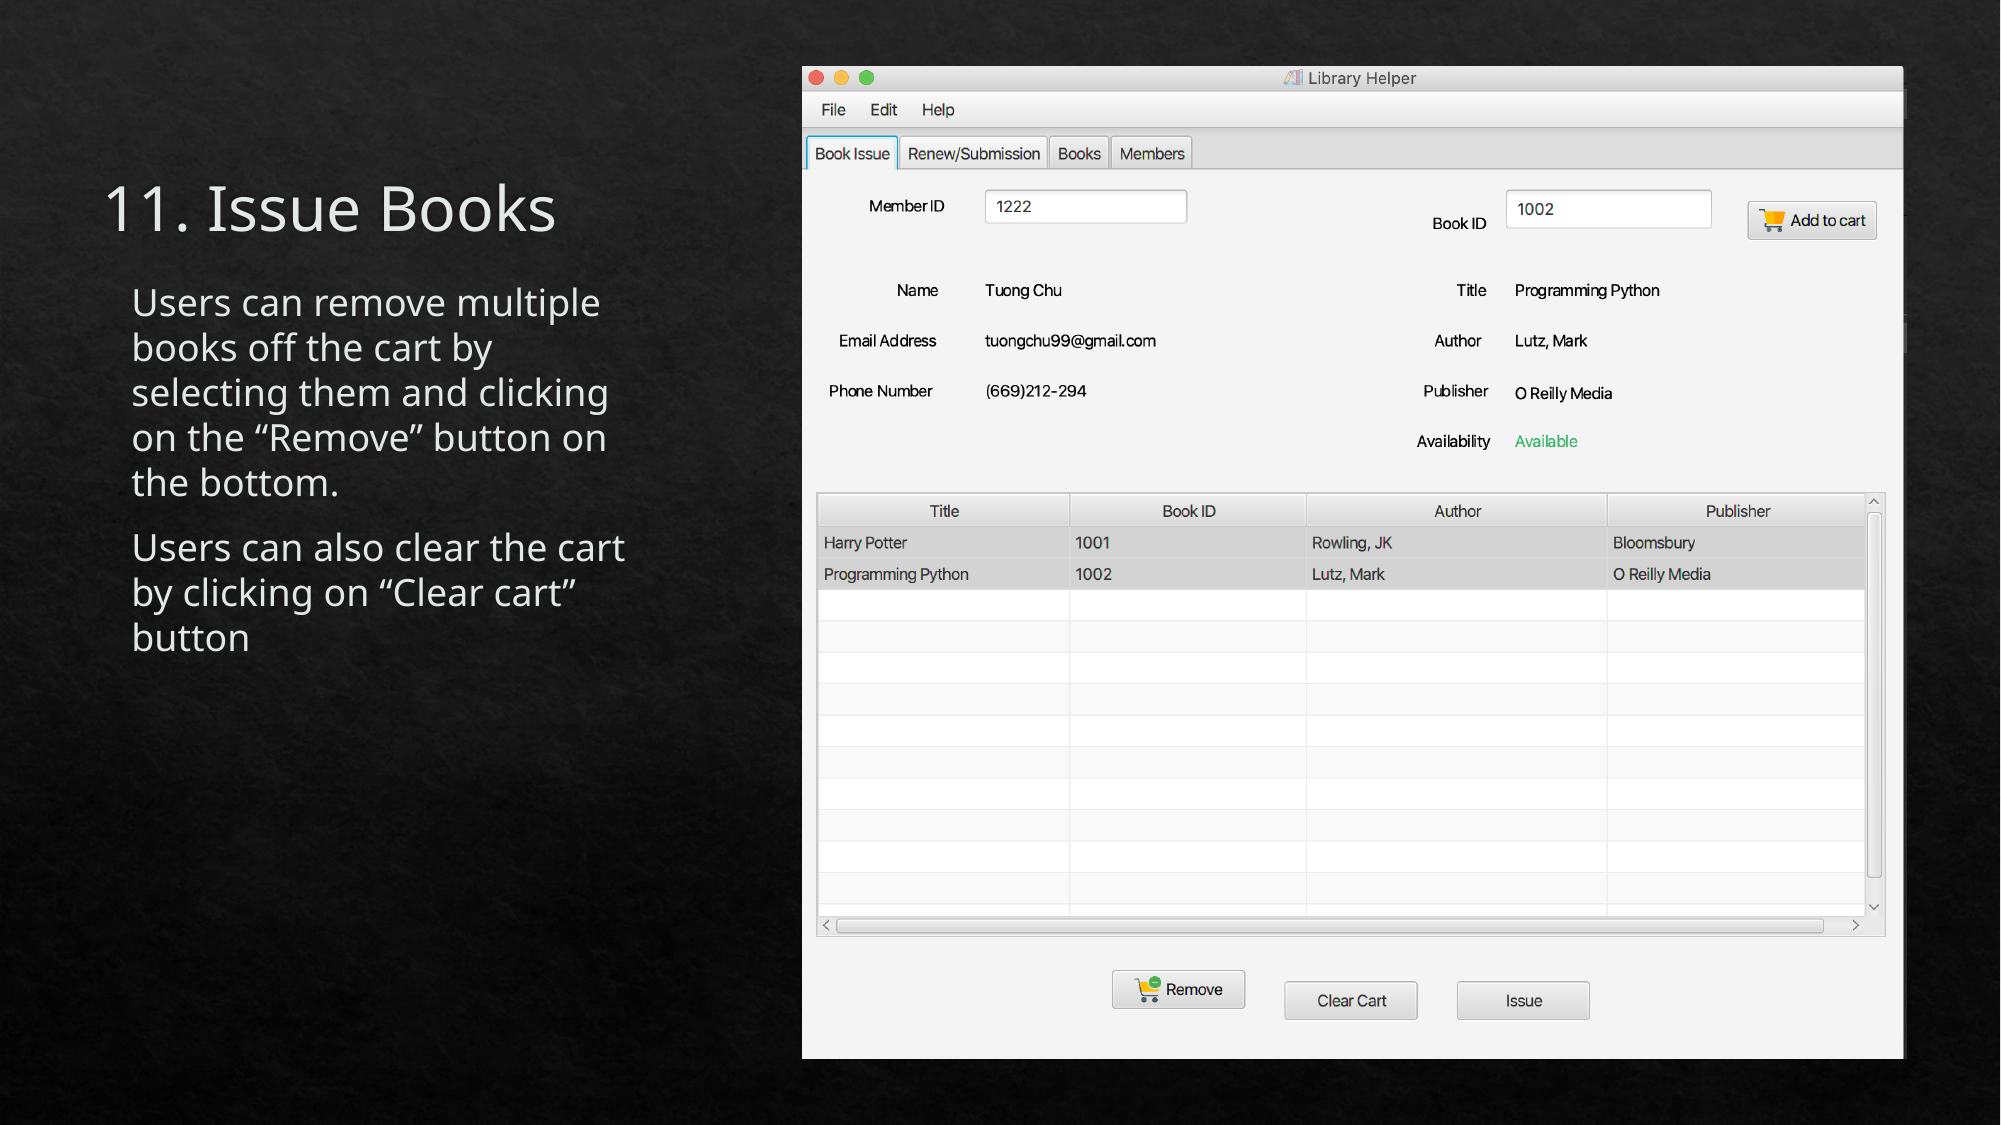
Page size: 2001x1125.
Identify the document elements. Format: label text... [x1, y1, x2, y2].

title 11. Issue Books [87, 93, 762, 319]
text_box [0, 0, 2000, 1125]
text_box Users can remove multiple books off the cart by selecting them and clicking on the “Remove” button on the bottom. Users can also clear the cart by clicking on “Clear cart” button [116, 271, 668, 854]
picture [801, 65, 1907, 1060]
